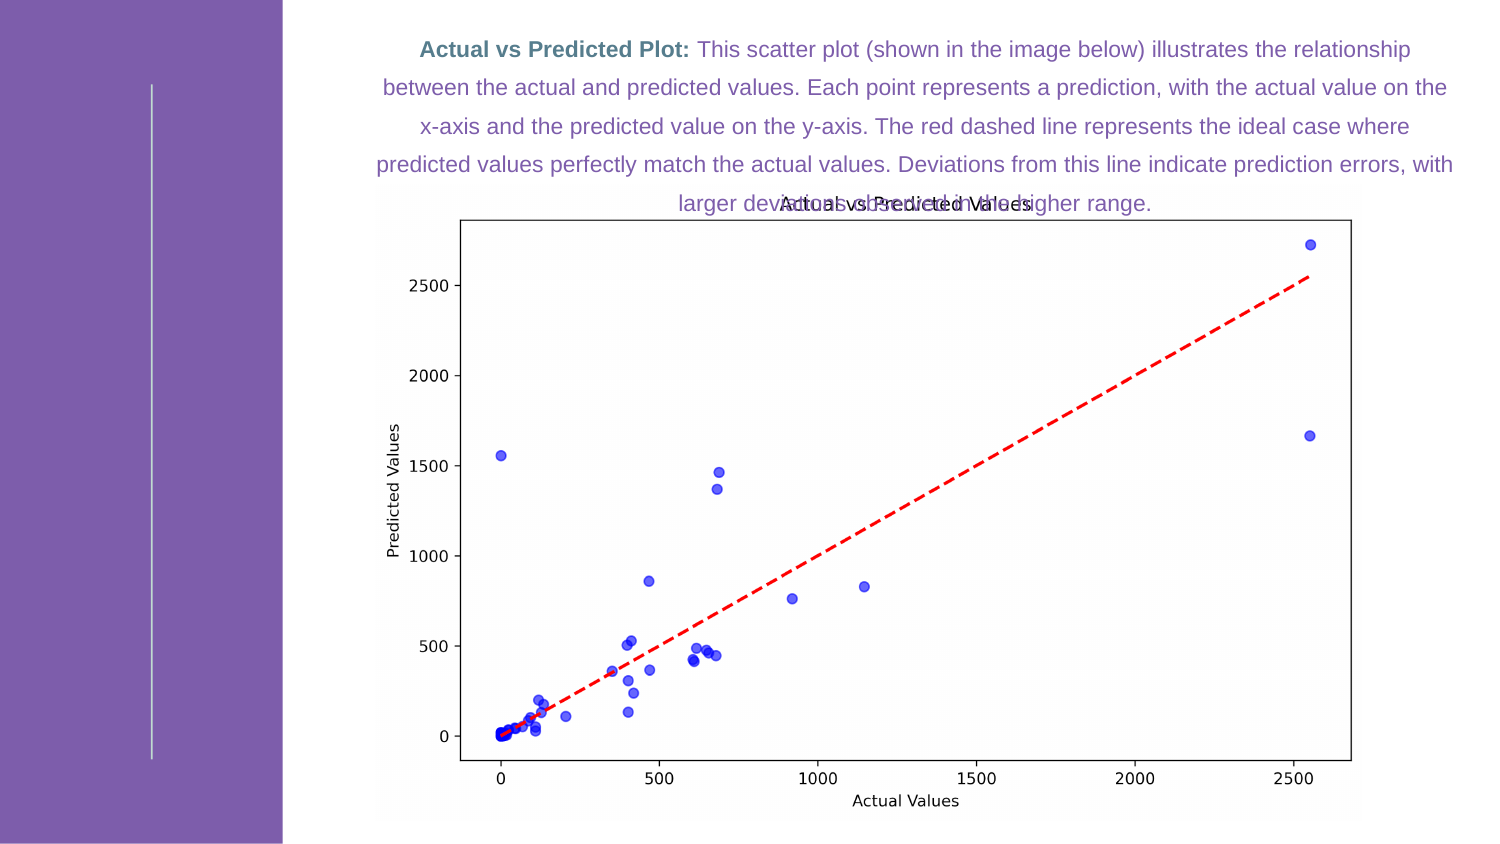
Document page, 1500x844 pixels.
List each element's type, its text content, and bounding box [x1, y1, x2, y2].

picture [375, 184, 1362, 821]
text_box Actual vs Predicted Plot: This scatter plot (shown in the image below) illustrates the relationship between the actual and predicted values. Each point represents a prediction, with the actual value on the x-axis and the predicted value on the y-axis. The red dashed line represents the ideal case where predicted values perfectly match the actual values. Deviations from this line indicate prediction errors, with larger deviations observed in the higher range. [375, 23, 1456, 216]
text_box [0, 0, 283, 844]
